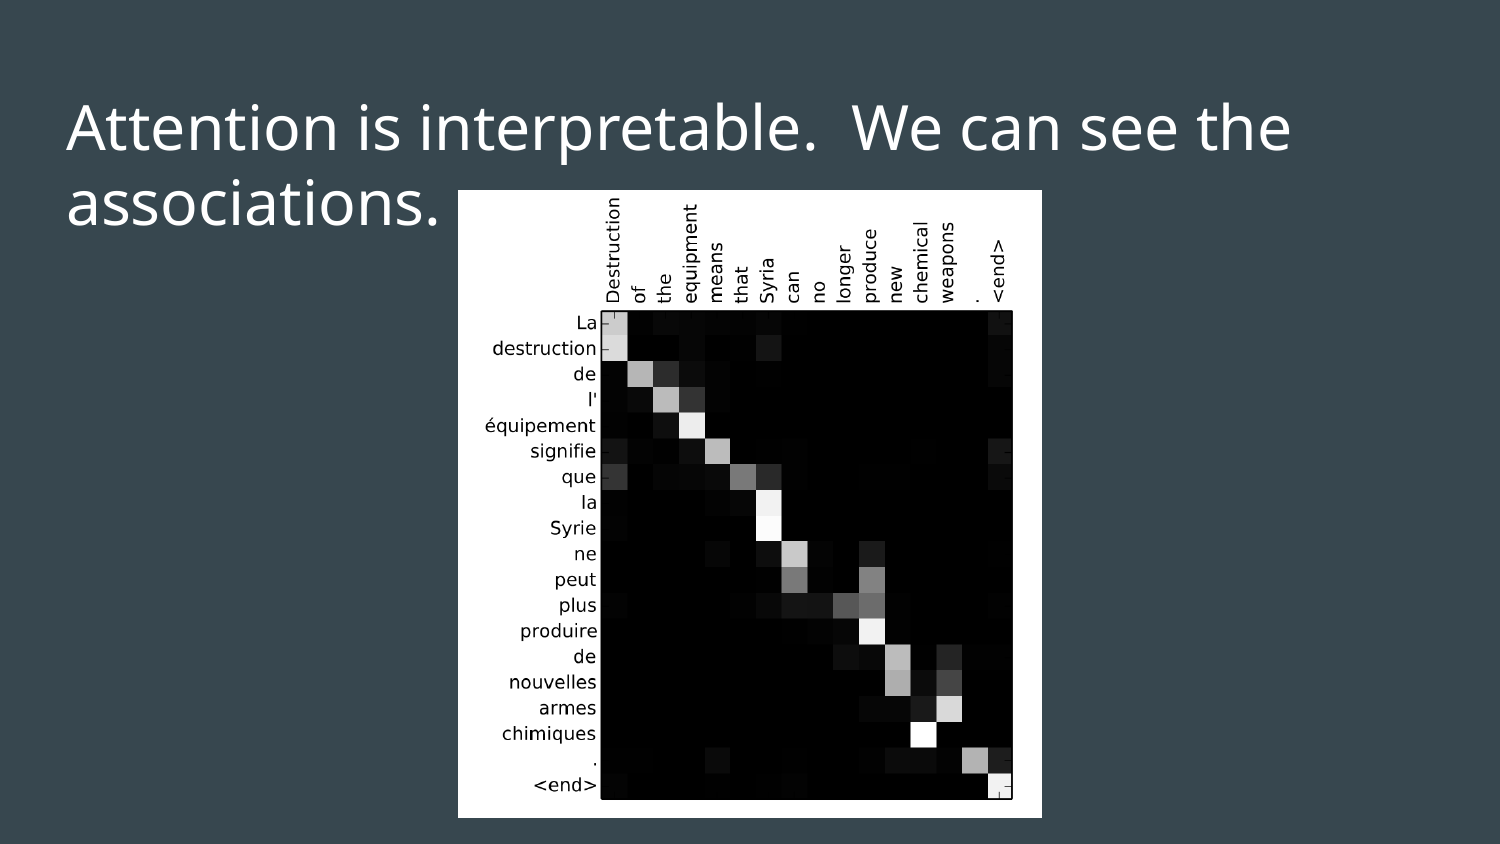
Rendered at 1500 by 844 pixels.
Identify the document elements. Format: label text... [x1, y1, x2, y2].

picture [458, 190, 1042, 818]
title Attention is interpretable. We can see the associations. [51, 72, 1449, 167]
